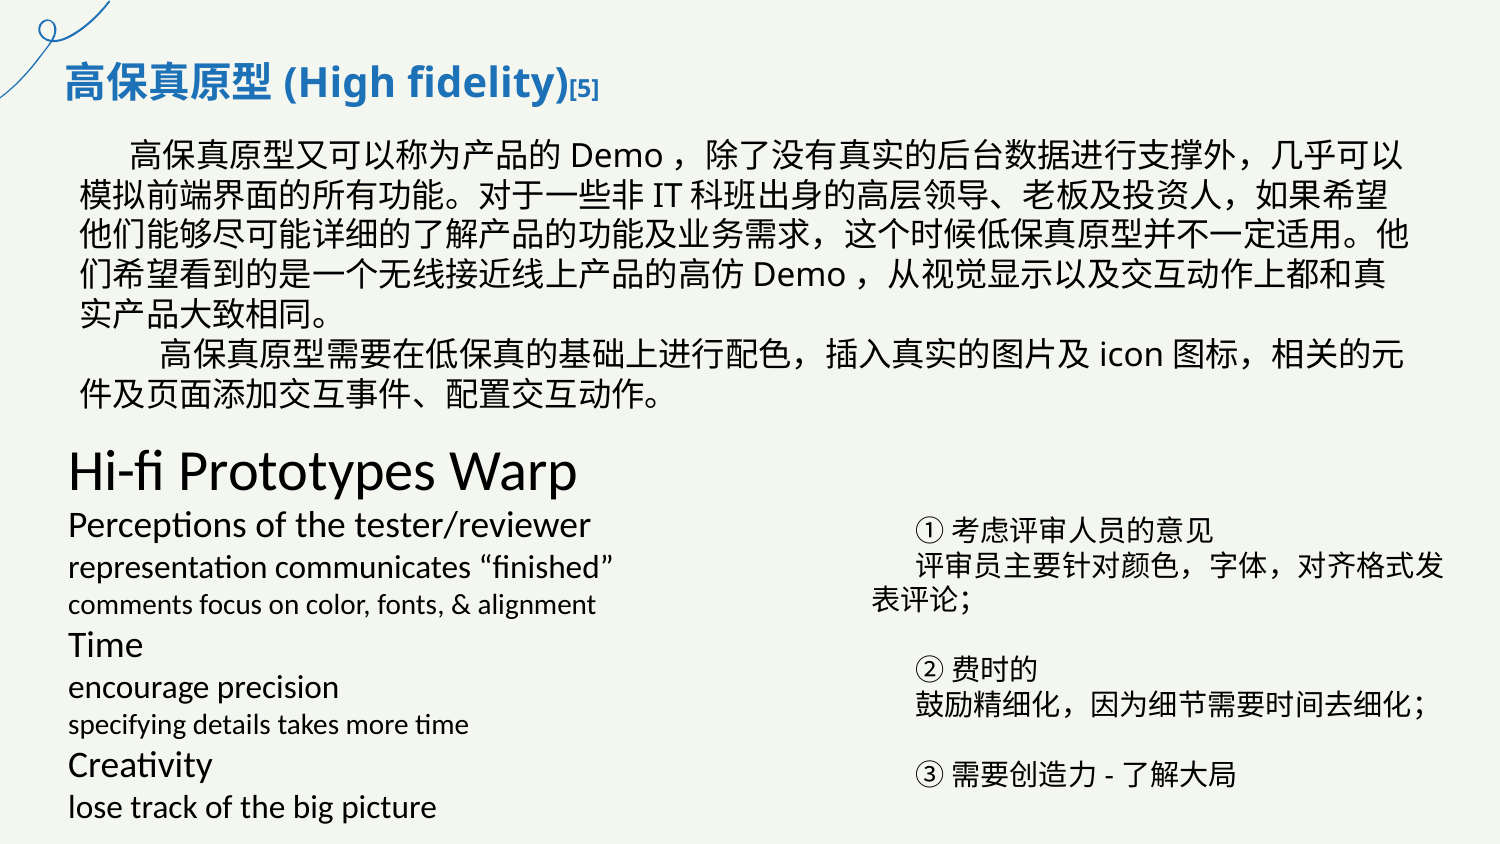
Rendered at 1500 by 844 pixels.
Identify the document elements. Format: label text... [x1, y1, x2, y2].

text_box 高保真原型又可以称为产品的Demo，除了没有真实的后台数据进行支撑外，几乎可以模拟前端界面的所有功能。对于一些非IT科班出身的高层领导、老板及投资人，如果希望他们能够尽可能详细的了解产品的功能及业务需求，这个时候低保真原型并不一定适用。他们希望看到的是一个无线接近线上产品的高仿Demo，从视觉显示以及交互动作上都和真实产品大致相同。 高保真原型需要在低保真的基础上进行配色，插入真实的图片及icon图标，相关的元件及页面添加交互事件、配置交互动作。 [64, 126, 1433, 421]
text_box 高保真原型(High fidelity)[5] [64, 55, 749, 106]
title Hi-fi Prototypes Warp [53, 424, 885, 510]
text_box ①考虑评审人员的意见 评审员主要针对颜色，字体，对齐格式发表评论； ②费时的 鼓励精细化，因为细节需要时间去细化； ③需要创造力-了解大局 [856, 504, 1460, 799]
list Perceptions of the tester/reviewer representation communicates “finished” comments focus on color, fonts, & alignment Time encourage precision specifying details takes more time Creativity lose track of the big picture [53, 492, 812, 834]
